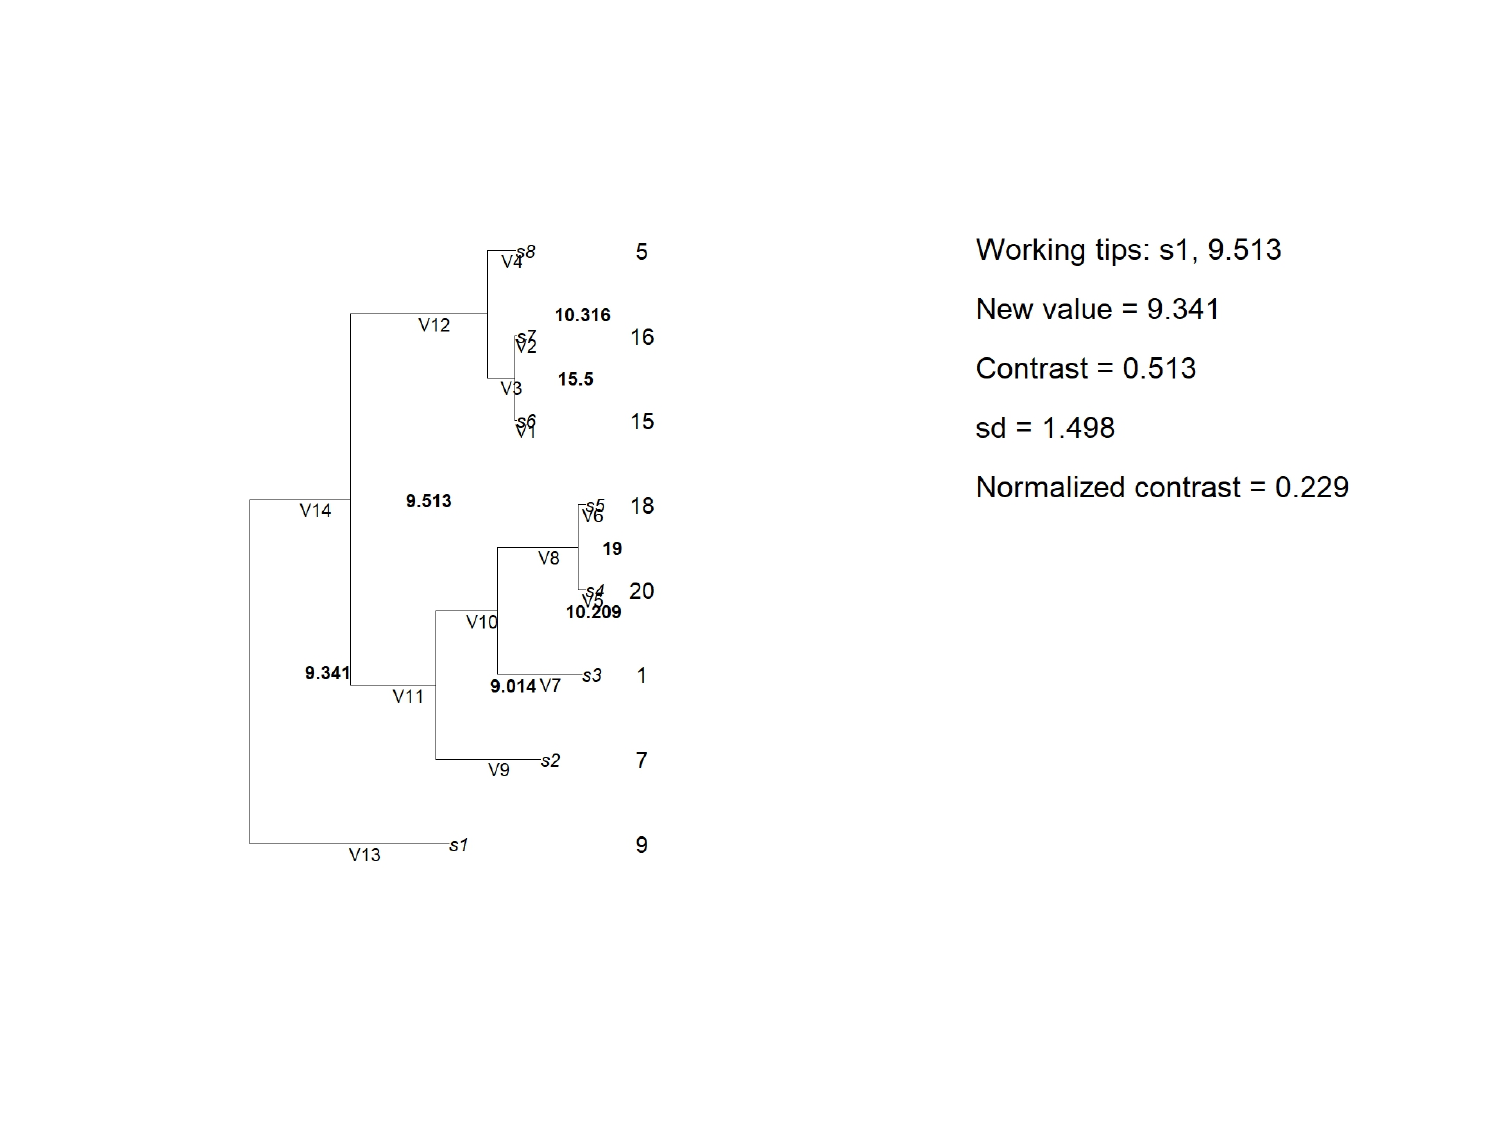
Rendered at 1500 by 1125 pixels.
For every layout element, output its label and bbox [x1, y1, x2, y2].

picture [49, 41, 1457, 1098]
